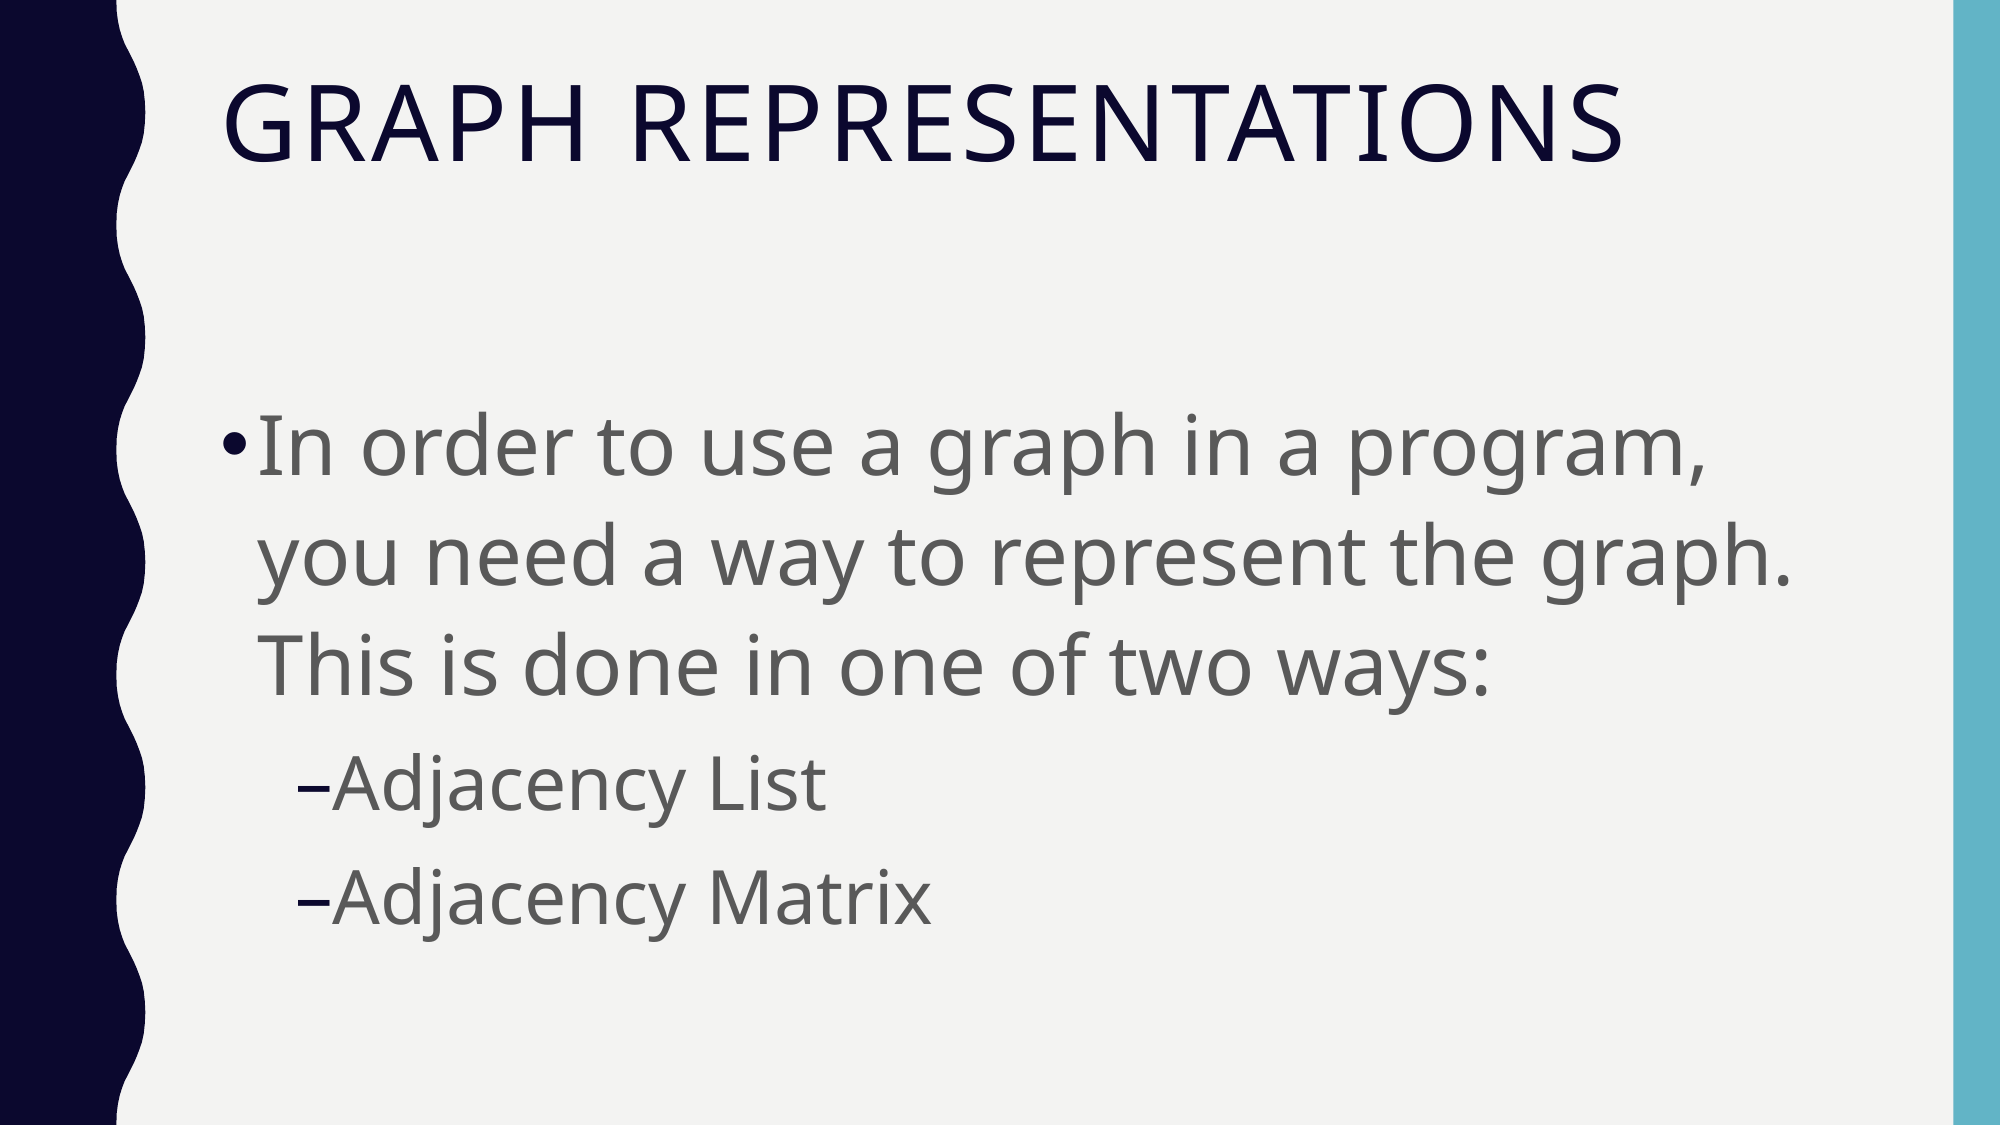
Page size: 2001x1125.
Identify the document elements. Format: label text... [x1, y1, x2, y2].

title Graph representations [205, 62, 1875, 308]
list In order to use a graph in a program, you need a way to represent the graph. This is done in one of two ways: Adjacency List Adjacency Matrix [205, 375, 1875, 965]
